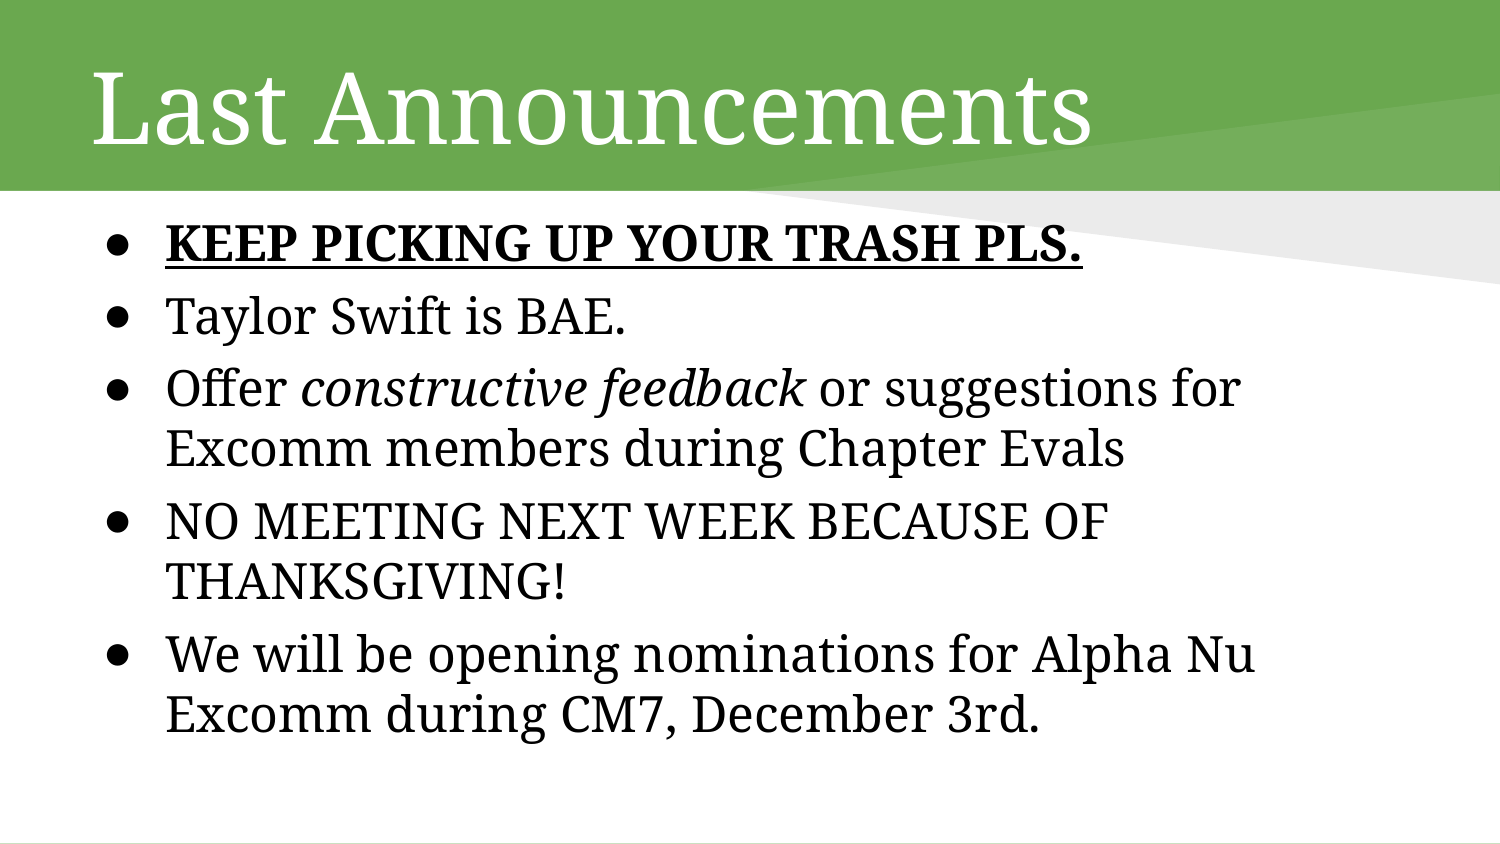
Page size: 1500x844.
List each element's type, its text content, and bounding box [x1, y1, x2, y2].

list KEEP PICKING UP YOUR TRASH PLS. Taylor Swift is BAE. Offer constructive feedback or suggestions for Excomm members during Chapter Evals NO MEETING NEXT WEEK BECAUSE OF THANKSGIVING! We will be opening nominations for Alpha Nu Excomm during CM7, December 3rd. [75, 196, 1425, 808]
title Last Announcements [75, 33, 1425, 175]
